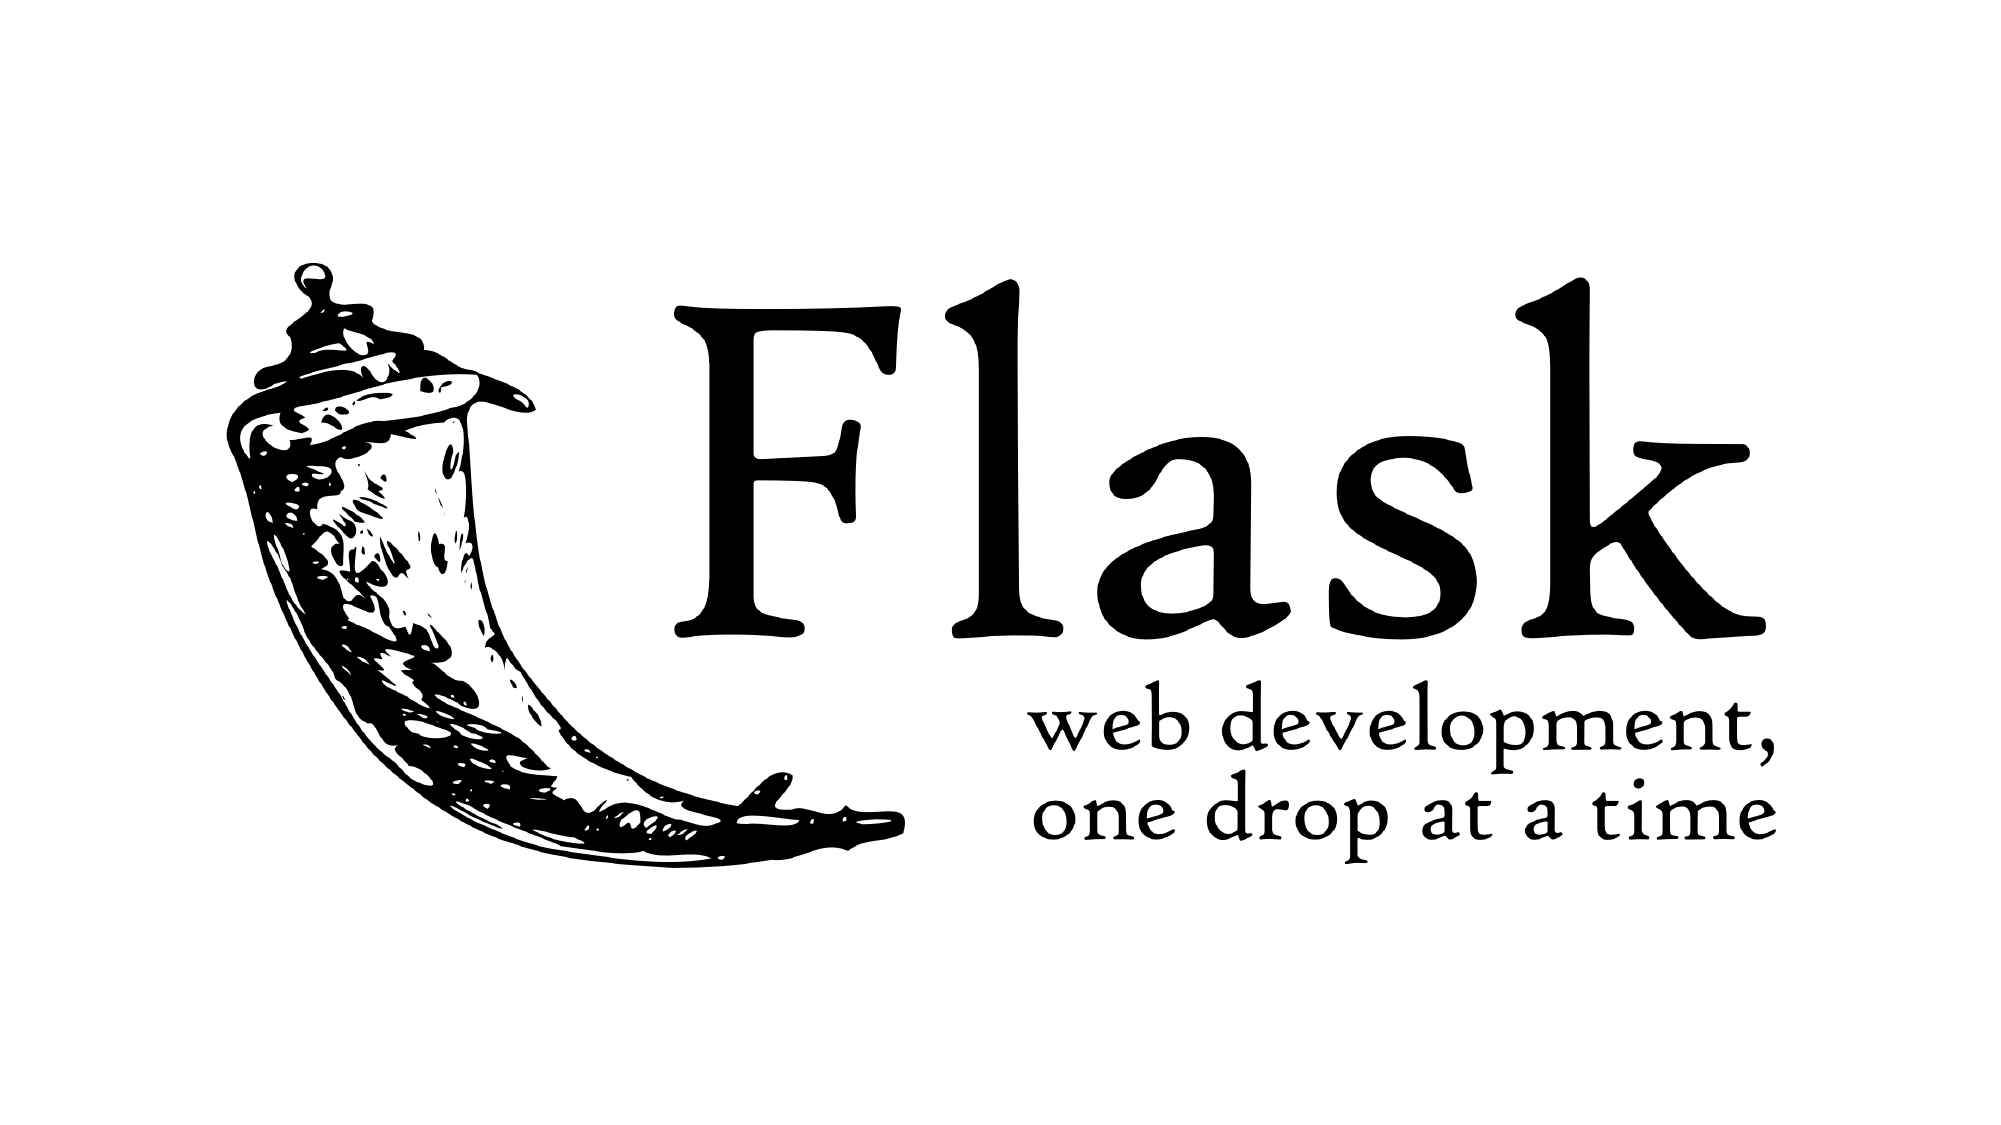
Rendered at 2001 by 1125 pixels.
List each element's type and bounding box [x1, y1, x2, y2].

picture [183, 243, 1816, 882]
